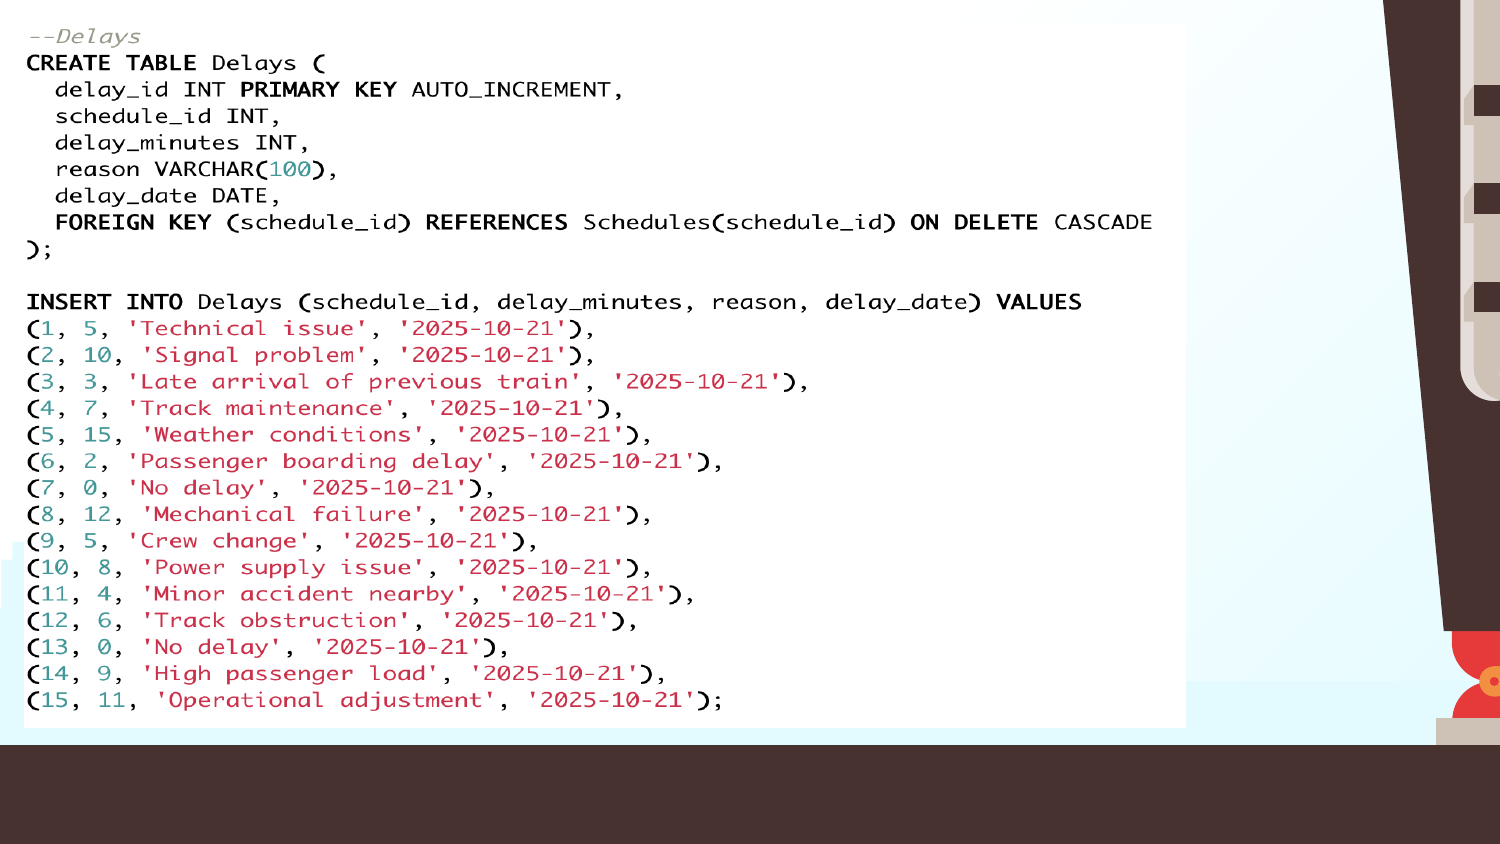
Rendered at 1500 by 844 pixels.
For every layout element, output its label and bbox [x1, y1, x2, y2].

picture [24, 24, 1186, 728]
